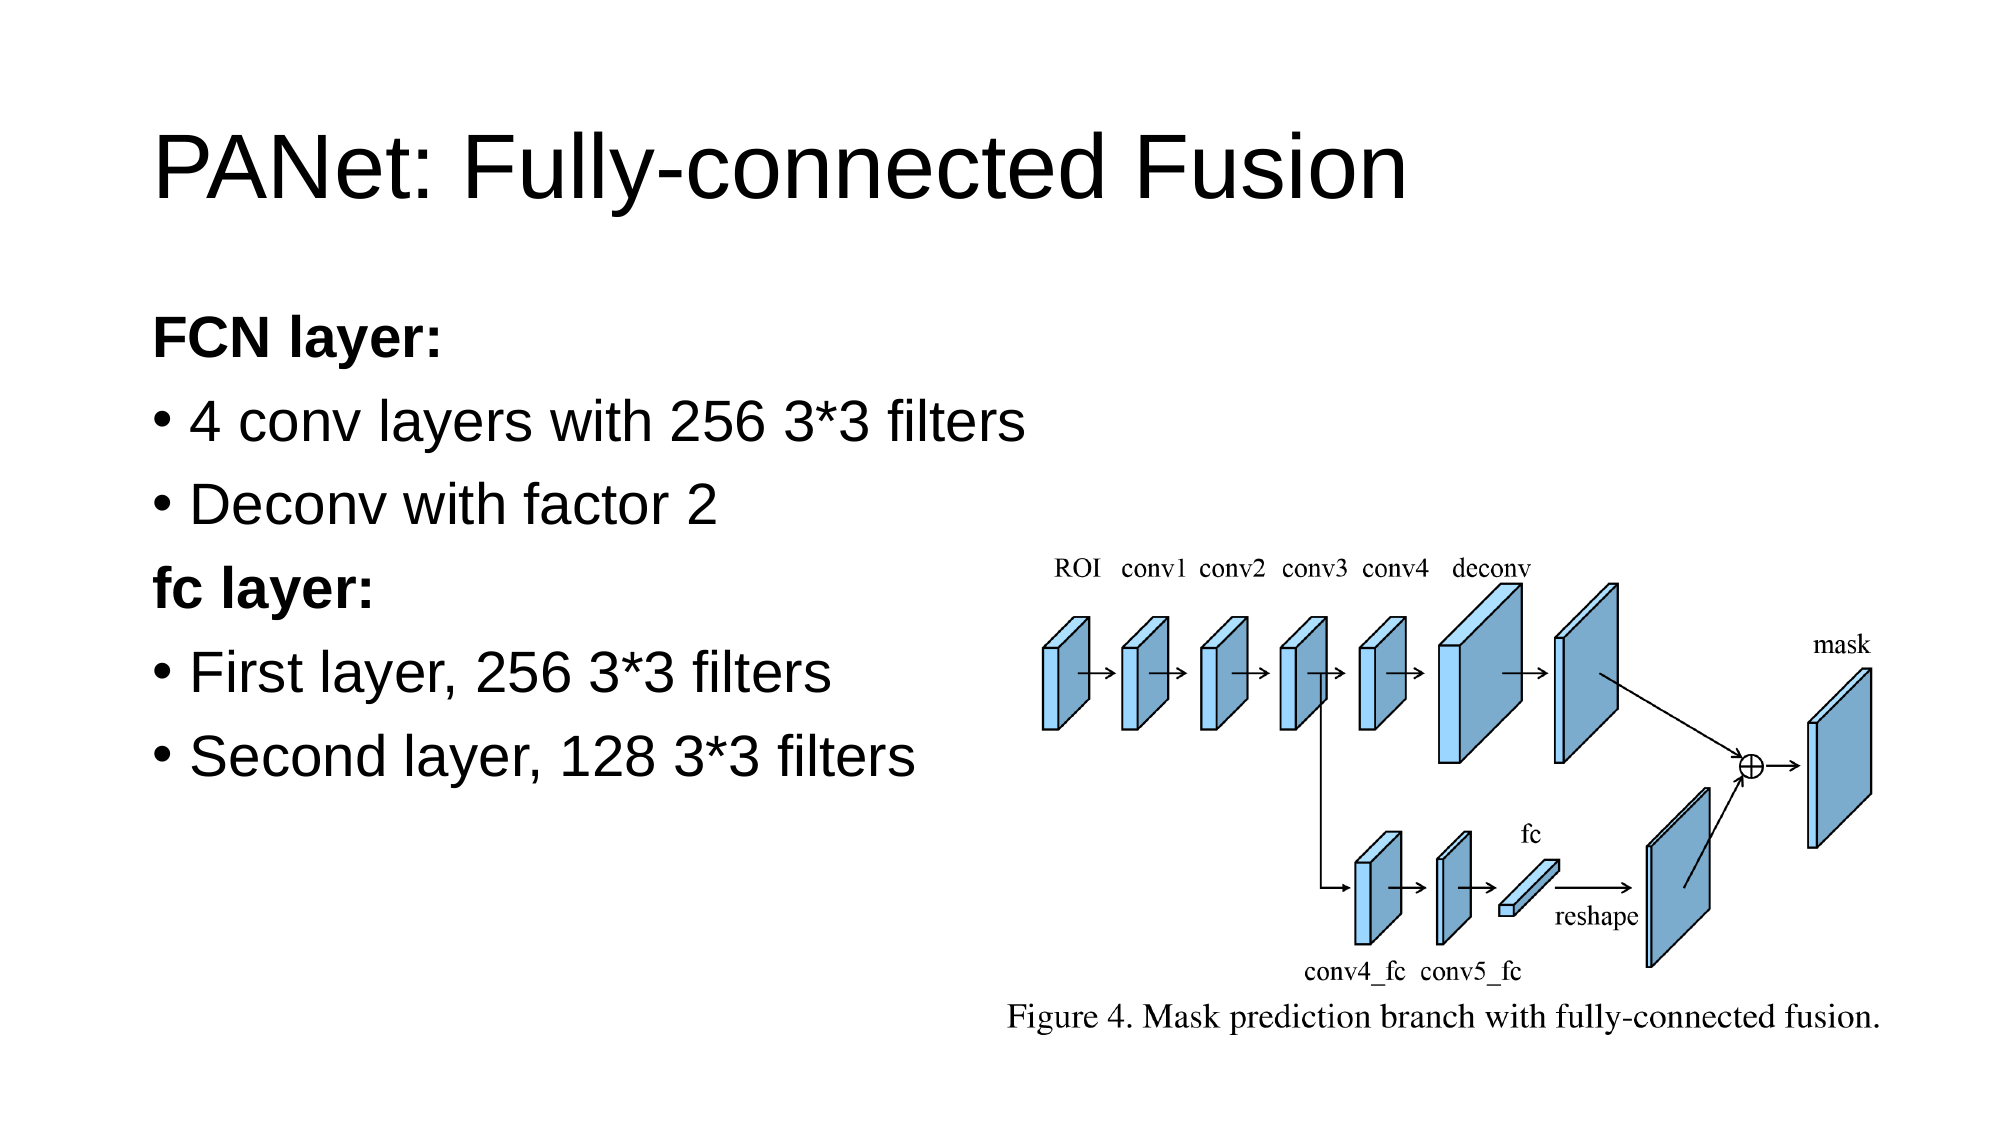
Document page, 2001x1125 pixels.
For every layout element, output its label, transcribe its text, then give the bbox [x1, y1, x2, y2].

list FCN layer: 4 conv layers with 256 3*3 filters Deconv with factor 2 fc layer: First layer, 256 3*3 filters Second layer, 128 3*3 filters [137, 299, 1863, 1014]
title PANet: Fully-connected Fusion [137, 59, 1863, 278]
picture [988, 544, 1908, 1049]
